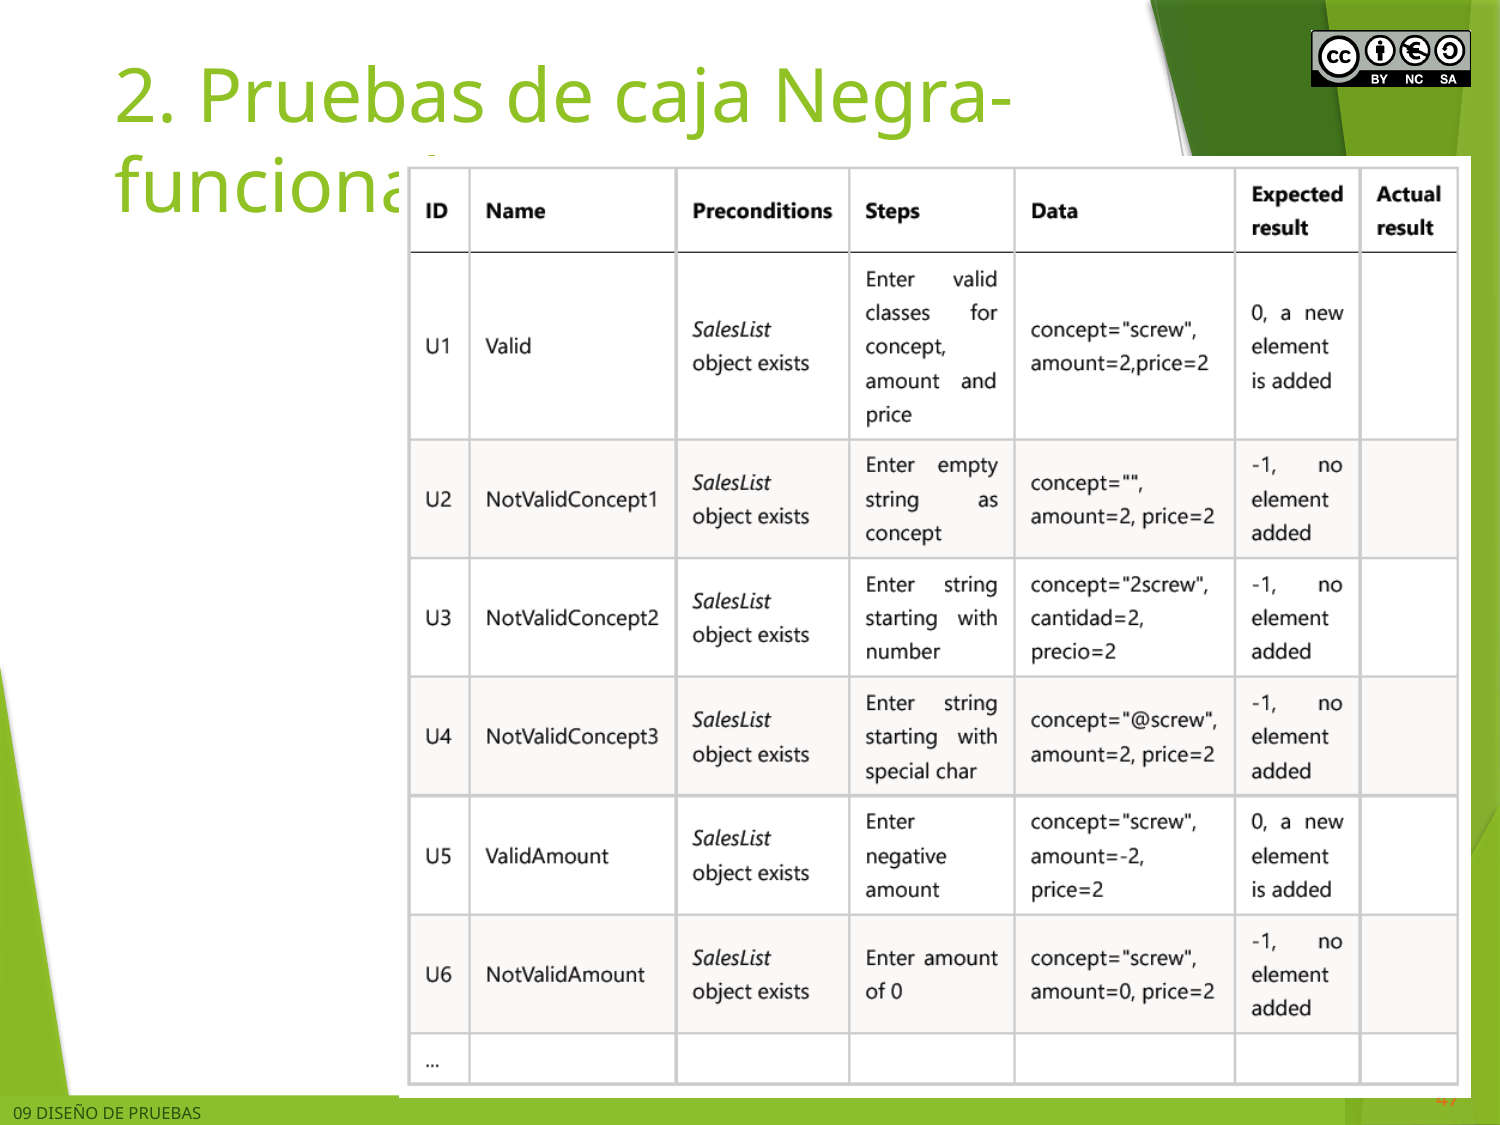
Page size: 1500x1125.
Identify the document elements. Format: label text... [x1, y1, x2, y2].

picture [1311, 30, 1471, 87]
picture [399, 155, 1472, 1099]
title 2. Pruebas de caja Negra-funcionales [99, 39, 1393, 315]
